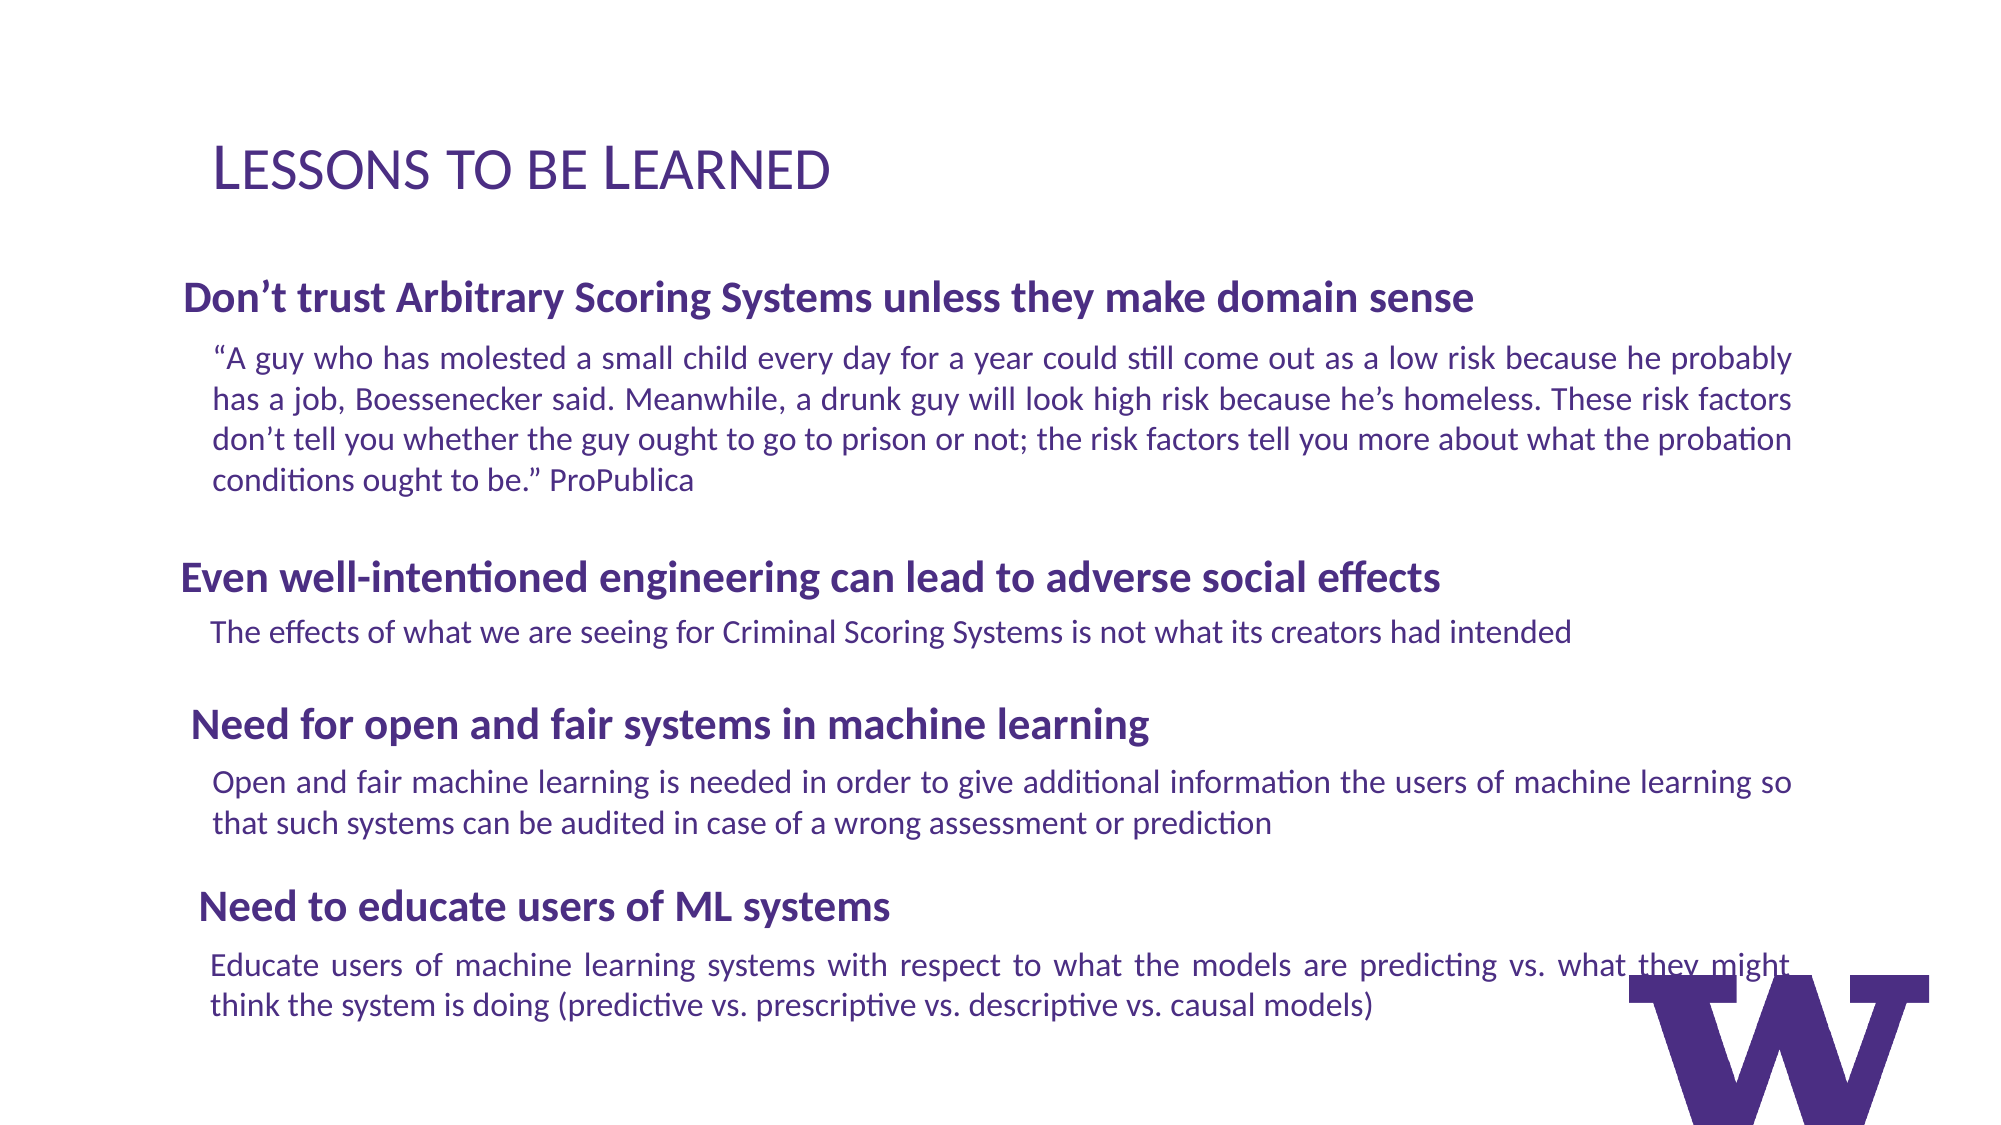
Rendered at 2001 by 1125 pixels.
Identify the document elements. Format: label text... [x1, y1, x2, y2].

text_box Even well-intentioned engineering can lead to adverse social effects [165, 539, 1457, 609]
text_box Need for open and fair systems in machine learning [175, 687, 1166, 756]
text_box “A guy who has molested a small child every day for a year could still come out as a low risk because he probably has a job, Boessenecker said. Meanwhile, a drunk guy will look high risk because he’s homeless. These risk factors don’t tell you whether the guy ought to go to prison or not; the risk factors tell you more about what the probation conditions ought to be.” ProPublica [197, 328, 1807, 506]
picture [1629, 975, 1930, 1125]
text_box Open and fair machine learning is needed in order to give additional information the users of machine learning so that such systems can be audited in case of a wrong assessment or prediction [197, 752, 1807, 849]
text_box The effects of what we are seeing for Criminal Scoring Systems is not what its creators had intended [195, 602, 1805, 658]
text_box Educate users of machine learning systems with respect to what the models are predicting vs. what they might think the system is doing (predictive vs. prescriptive vs. descriptive vs. causal models) [195, 934, 1805, 1031]
text_box LESSONS TO BE LEARNED [198, 115, 848, 211]
text_box Don’t trust Arbitrary Scoring Systems unless they make domain sense [168, 260, 1491, 330]
text_box Need to educate users of ML systems [183, 869, 907, 939]
